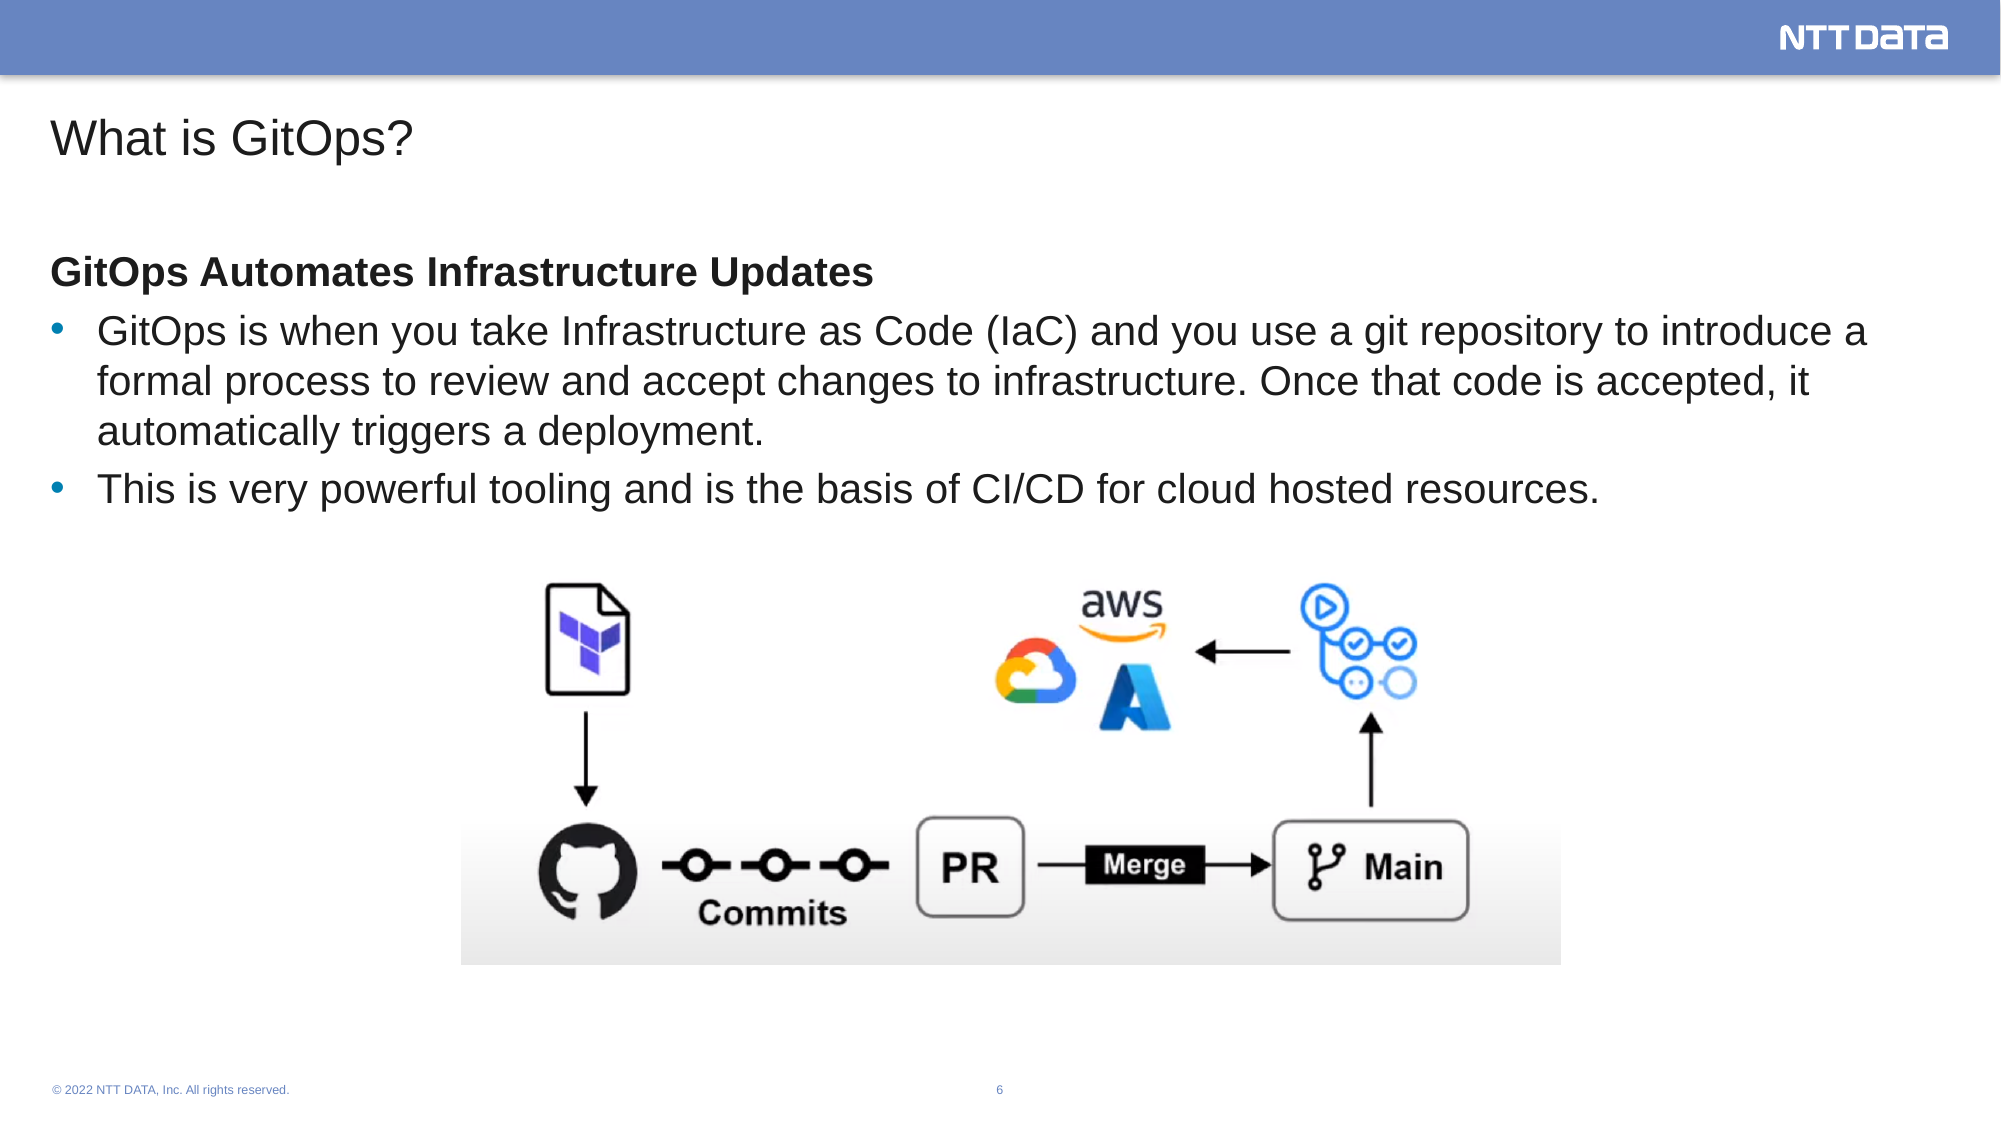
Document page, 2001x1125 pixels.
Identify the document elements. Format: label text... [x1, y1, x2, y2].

footer © 2022 NTT DATA, Inc. All rights reserved. [37, 1075, 398, 1106]
picture [461, 532, 1561, 966]
slide_number 6 [945, 1075, 1055, 1106]
text_box GitOps Automates Infrastructure Updates GitOps is when you take Infrastructure as Code (IaC) and you use a git repository to introduce a formal process to review and accept changes to infrastructure. Once that code is accepted, it automatically triggers a deployment. This is very powerful tooling and is the basis of CI/CD for cloud hosted resources. [50, 237, 1950, 1020]
text_box What is GitOps? [50, 104, 1950, 196]
